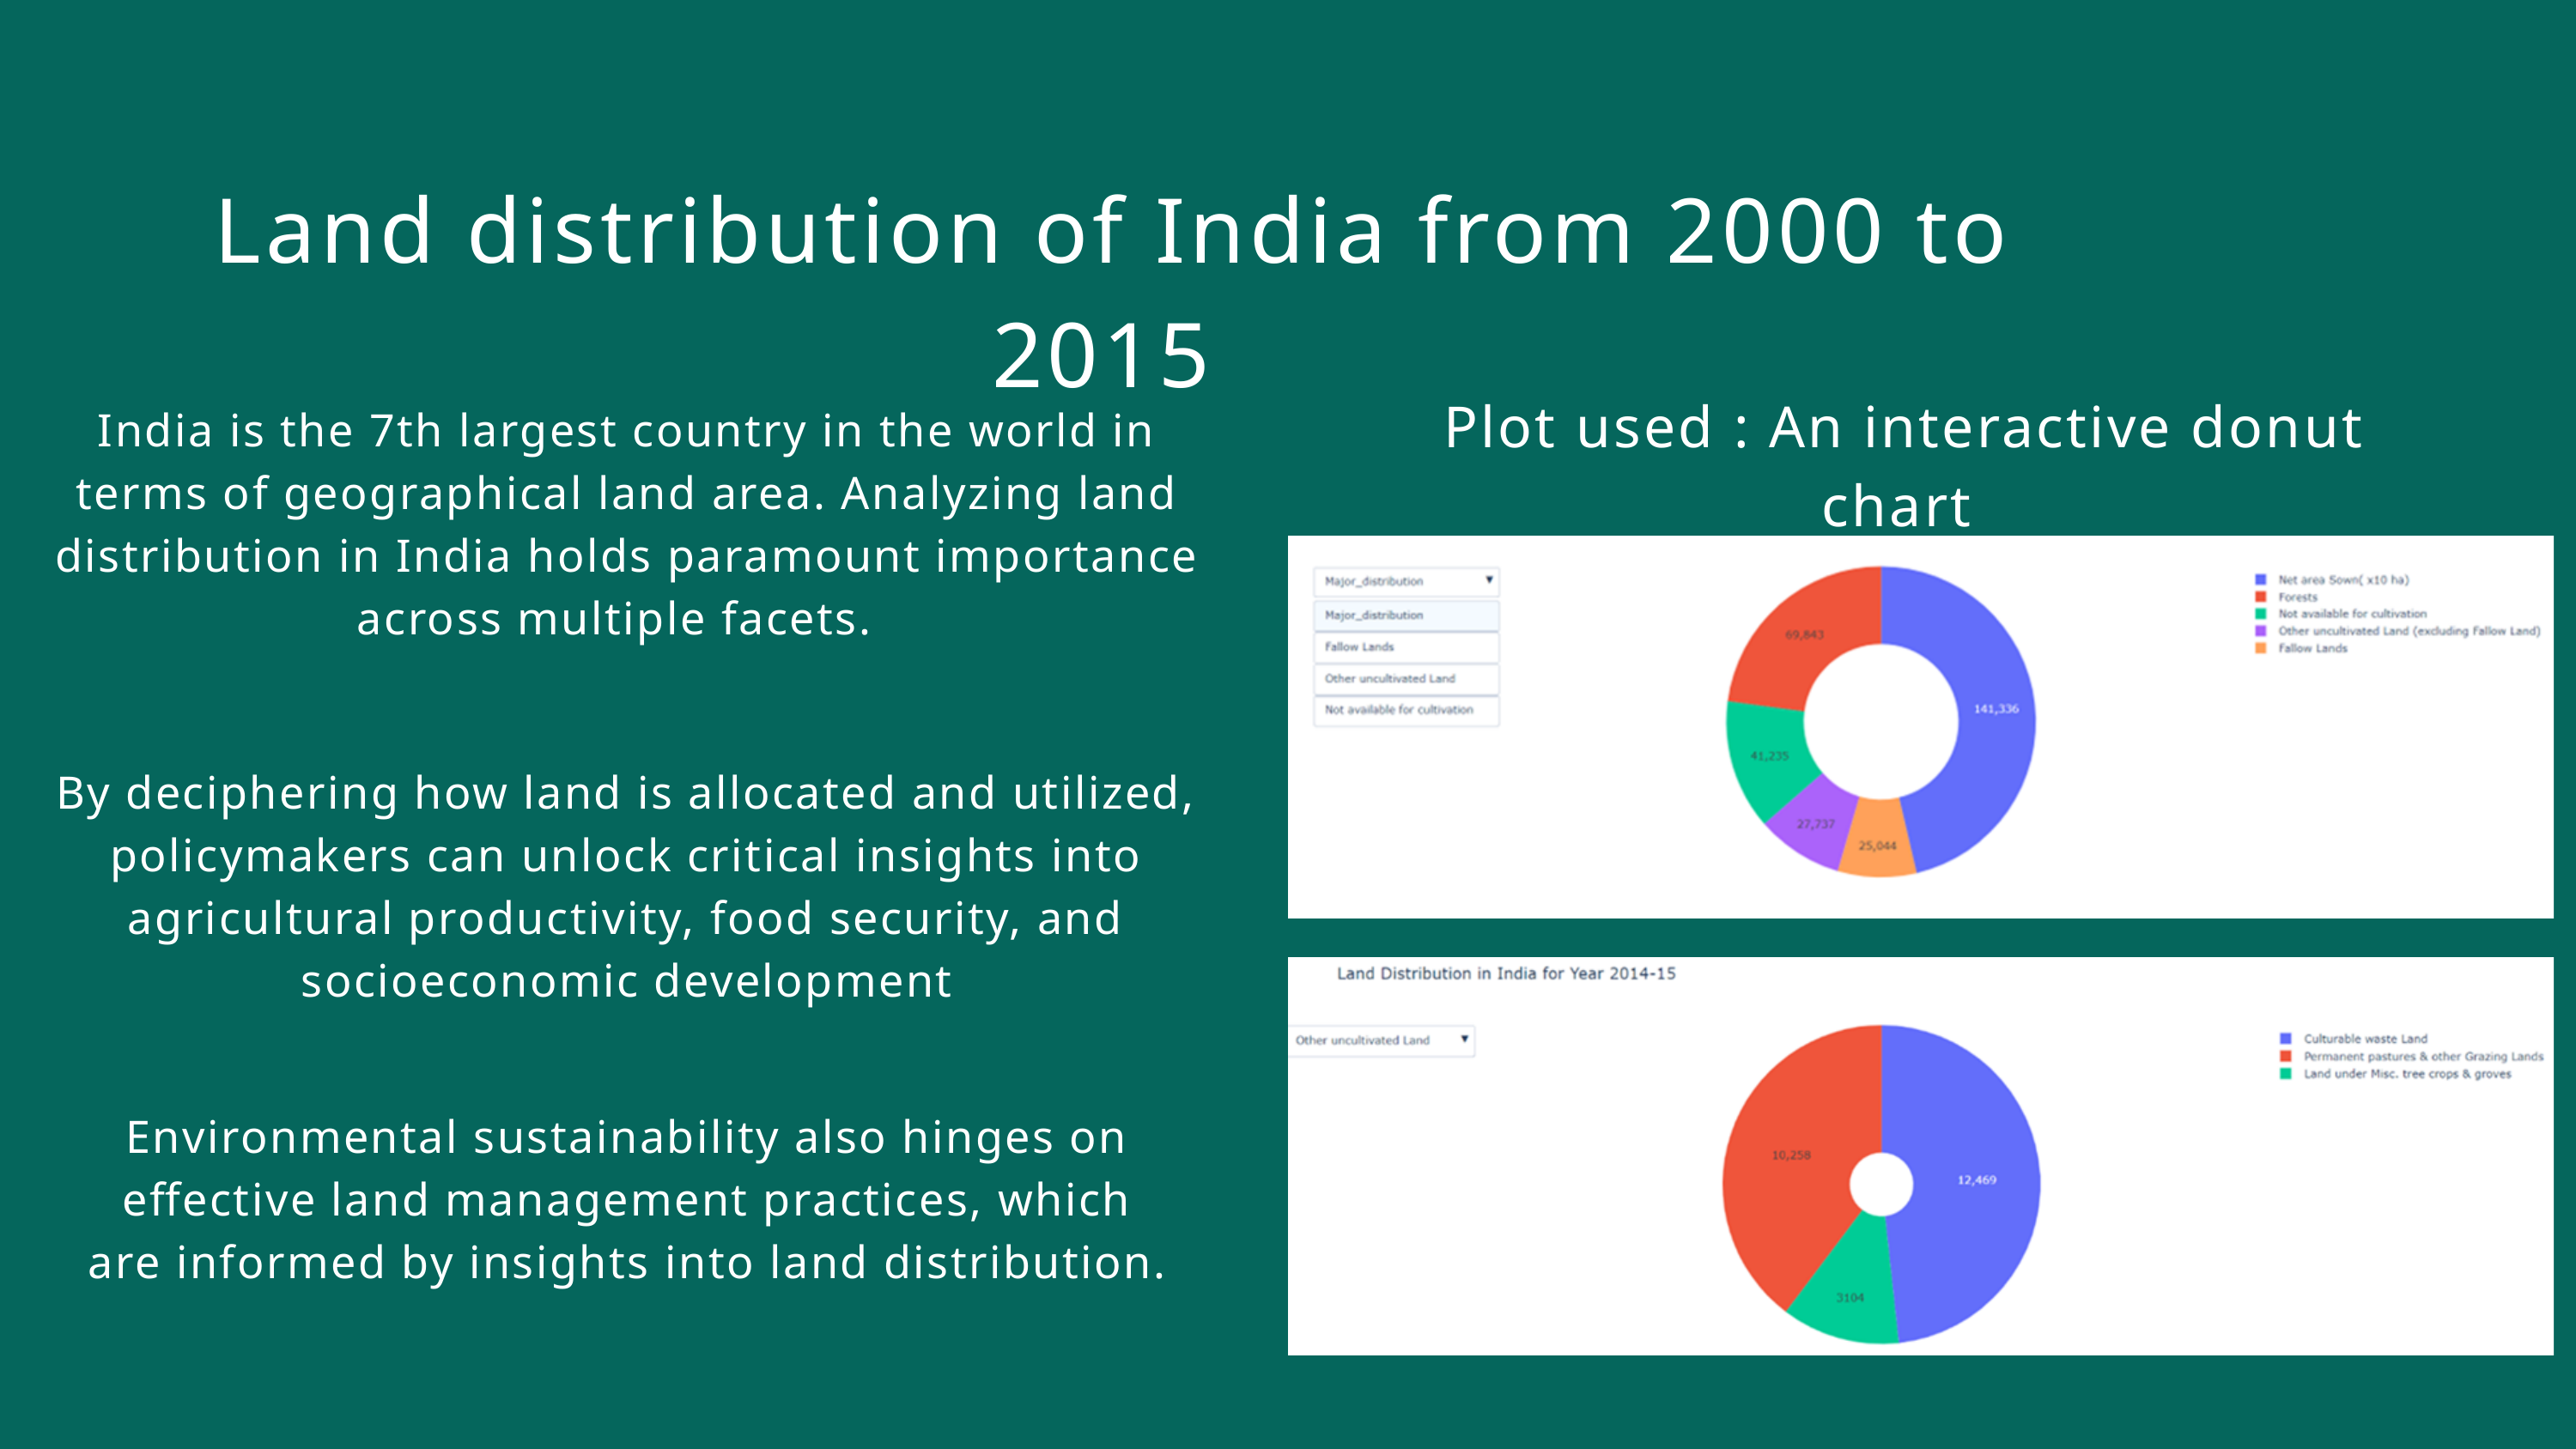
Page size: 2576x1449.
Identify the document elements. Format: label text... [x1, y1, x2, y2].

text_box By deciphering how land is allocated and utilized, policymakers can unlock critical insights into agricultural productivity, food security, and socioeconomic development [25, 755, 1230, 1006]
text_box Plot used : An interactive donut chart [1379, 379, 2432, 539]
text_box India is the 7th largest country in the world in terms of geographical land area. Analyzing land distribution in India holds paramount importance across multiple facets. [25, 393, 1231, 644]
text_box [1288, 536, 2555, 919]
text_box Environmental sustainability also hinges on effective land management practices, which are informed by insights into land distribution. [86, 1100, 1170, 1288]
text_box [1288, 957, 2555, 1355]
text_box Land distribution of India from 2000 to 2015 [115, 155, 2114, 406]
